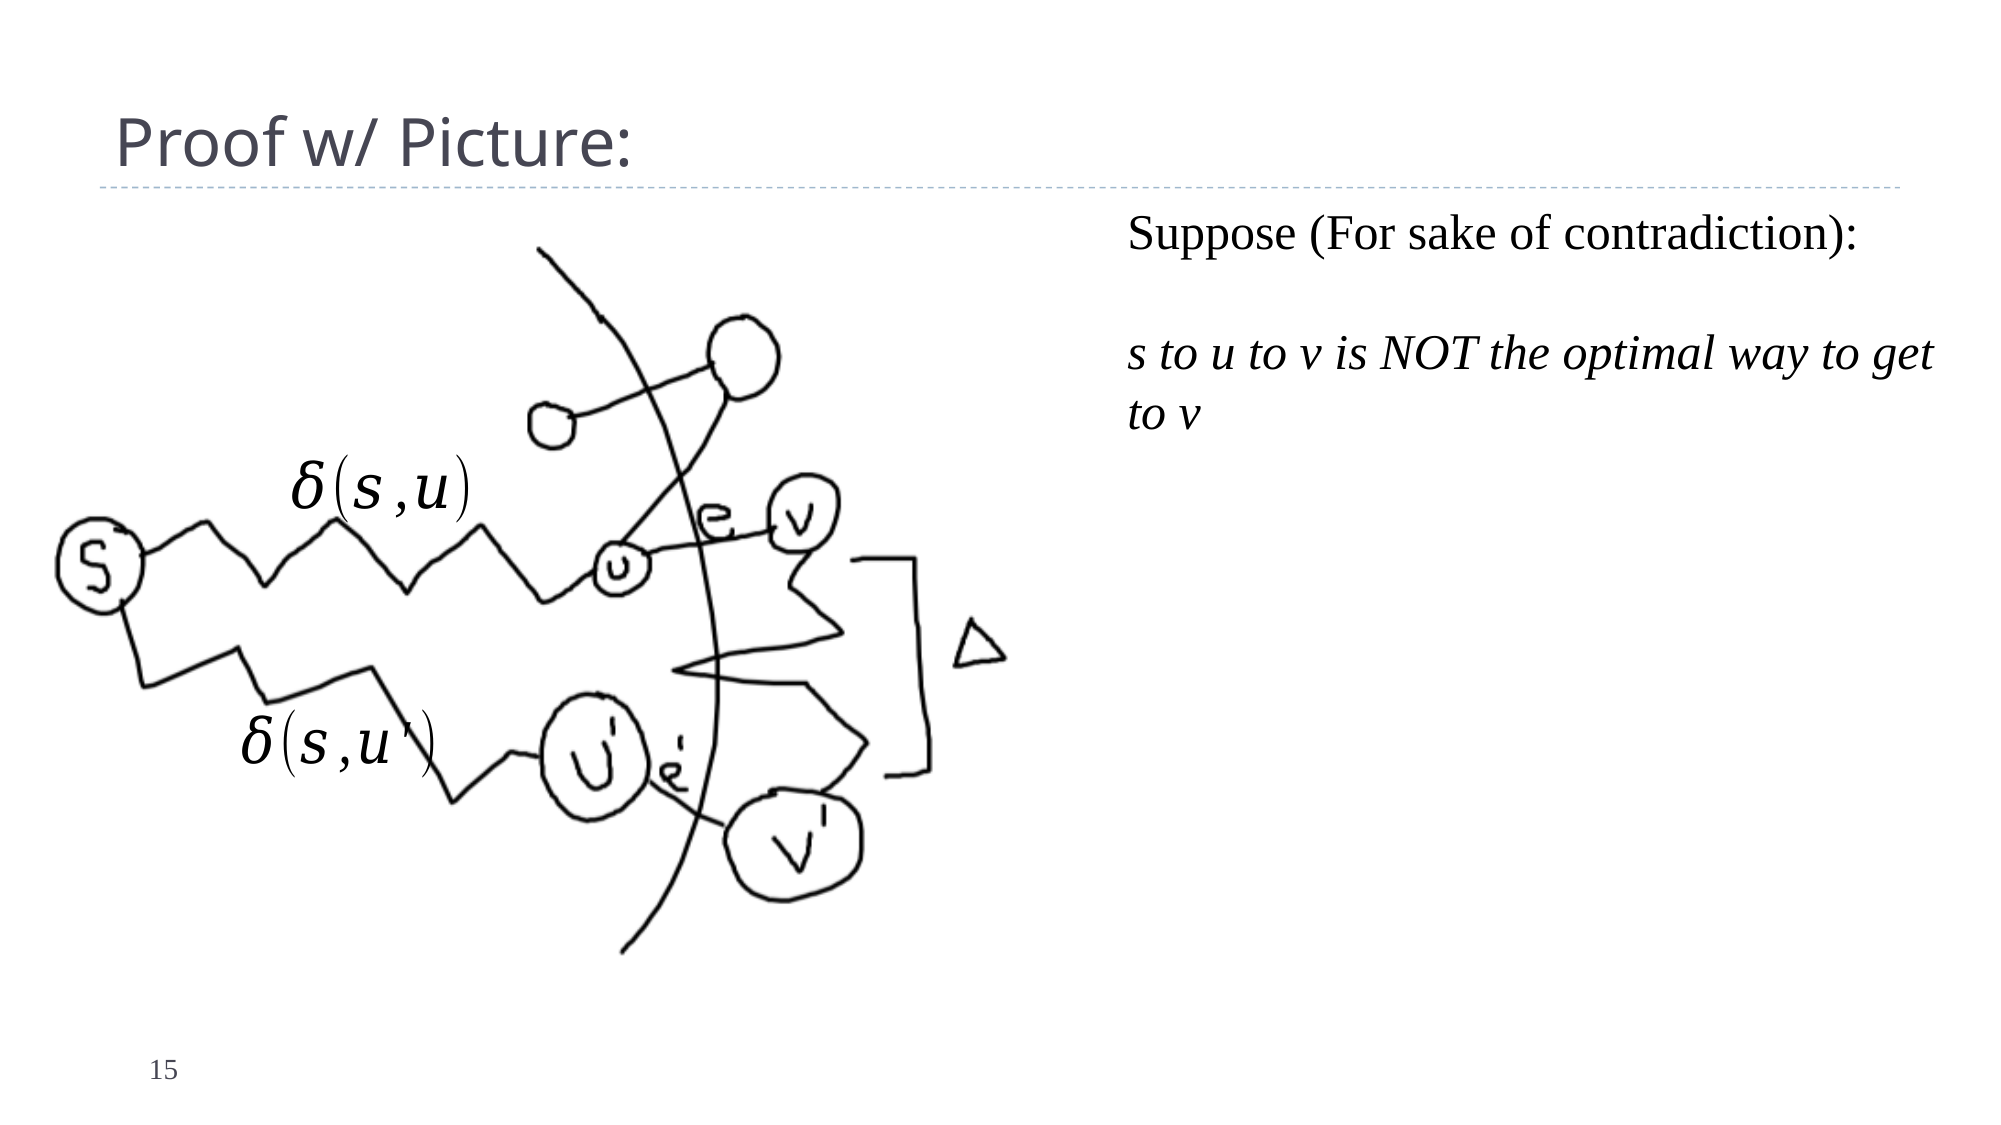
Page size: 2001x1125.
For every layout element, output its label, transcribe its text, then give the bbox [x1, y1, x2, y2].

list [0, 194, 1096, 1005]
slide_number 15 [133, 1042, 568, 1103]
title Proof w/ Picture: [99, 24, 1900, 188]
text_box Suppose (For sake of contradiction): s to u to v is NOT the optimal way to get to v [1112, 192, 1988, 448]
